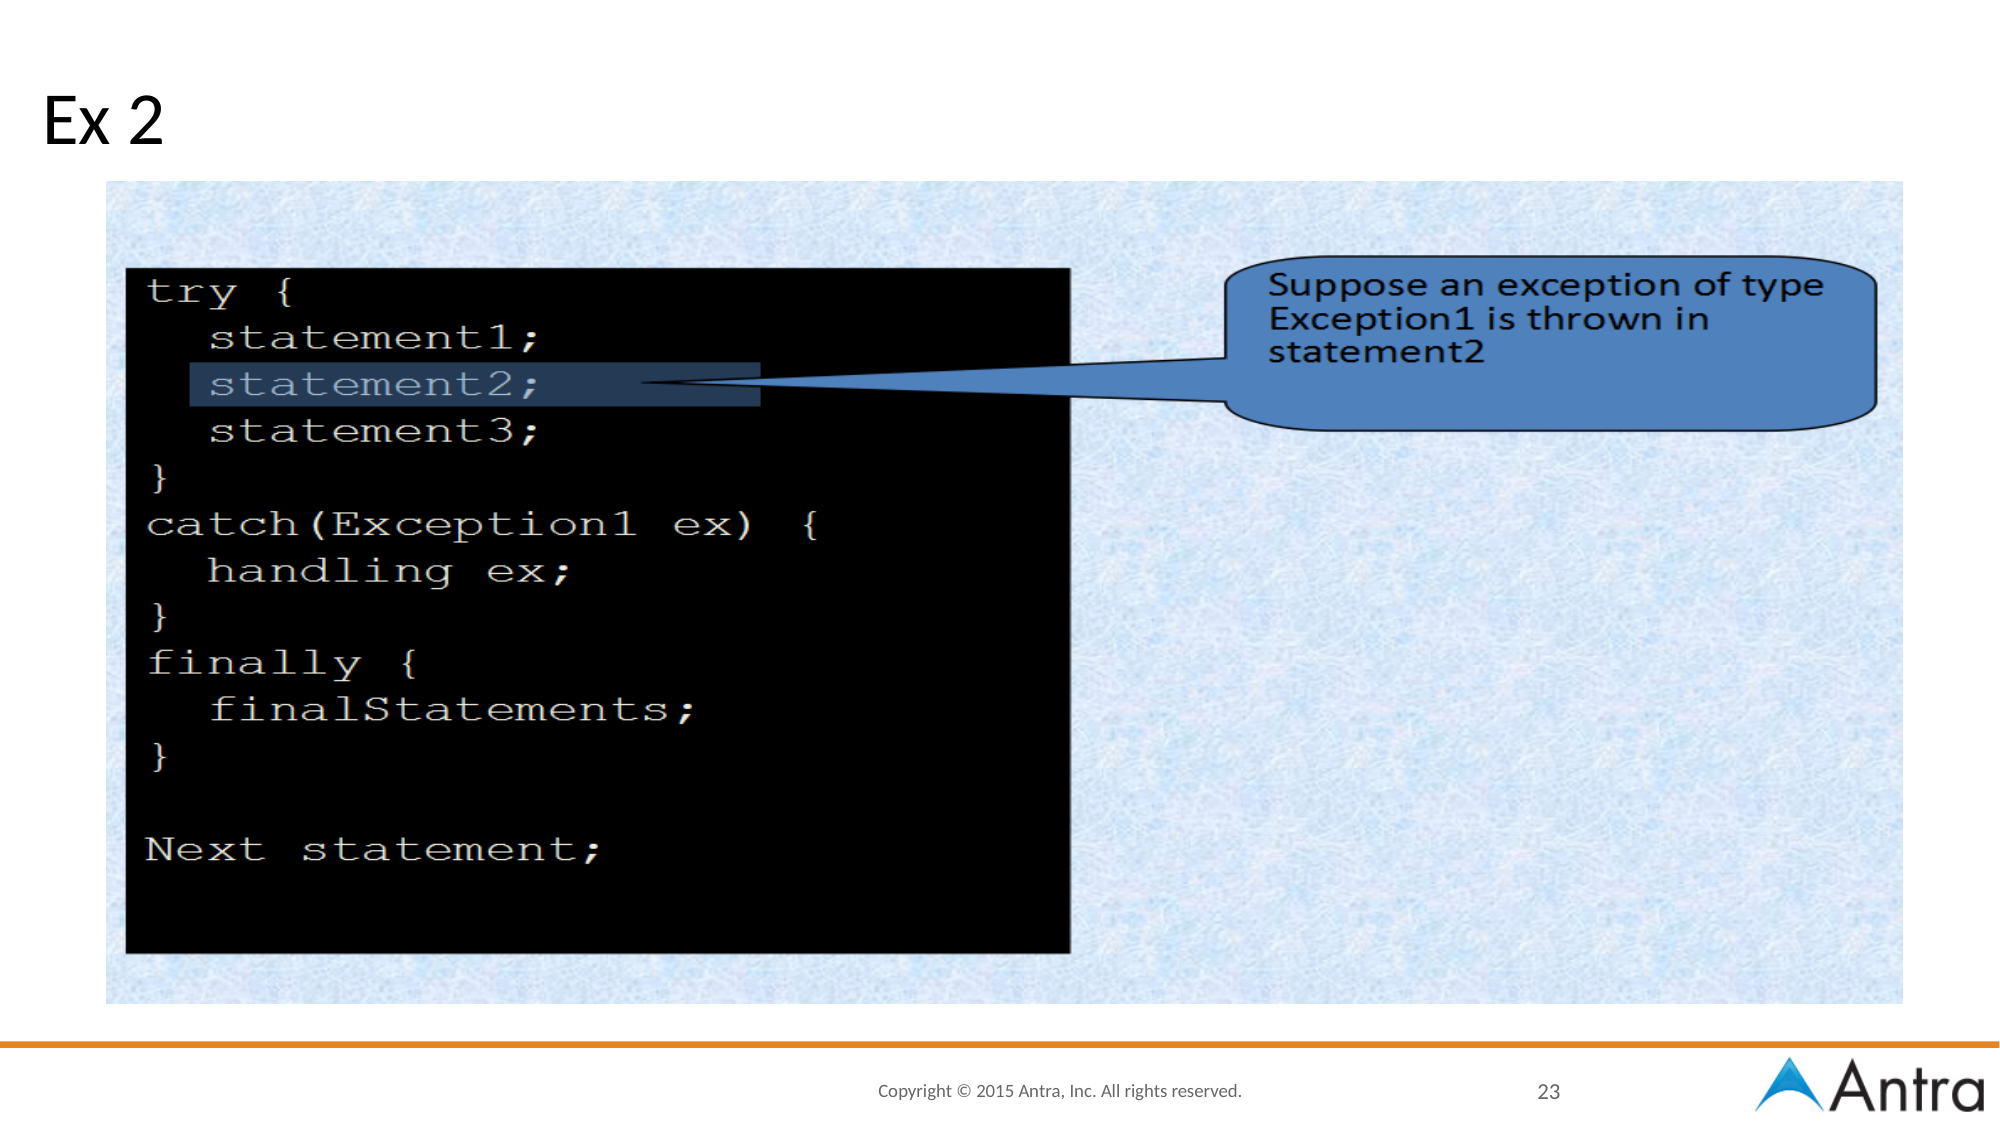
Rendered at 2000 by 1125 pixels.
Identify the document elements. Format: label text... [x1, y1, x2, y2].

title Ex 2 [42, 37, 1913, 160]
slide_number 23 [1498, 1075, 1561, 1106]
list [106, 181, 1903, 1005]
picture [1744, 1048, 1994, 1122]
